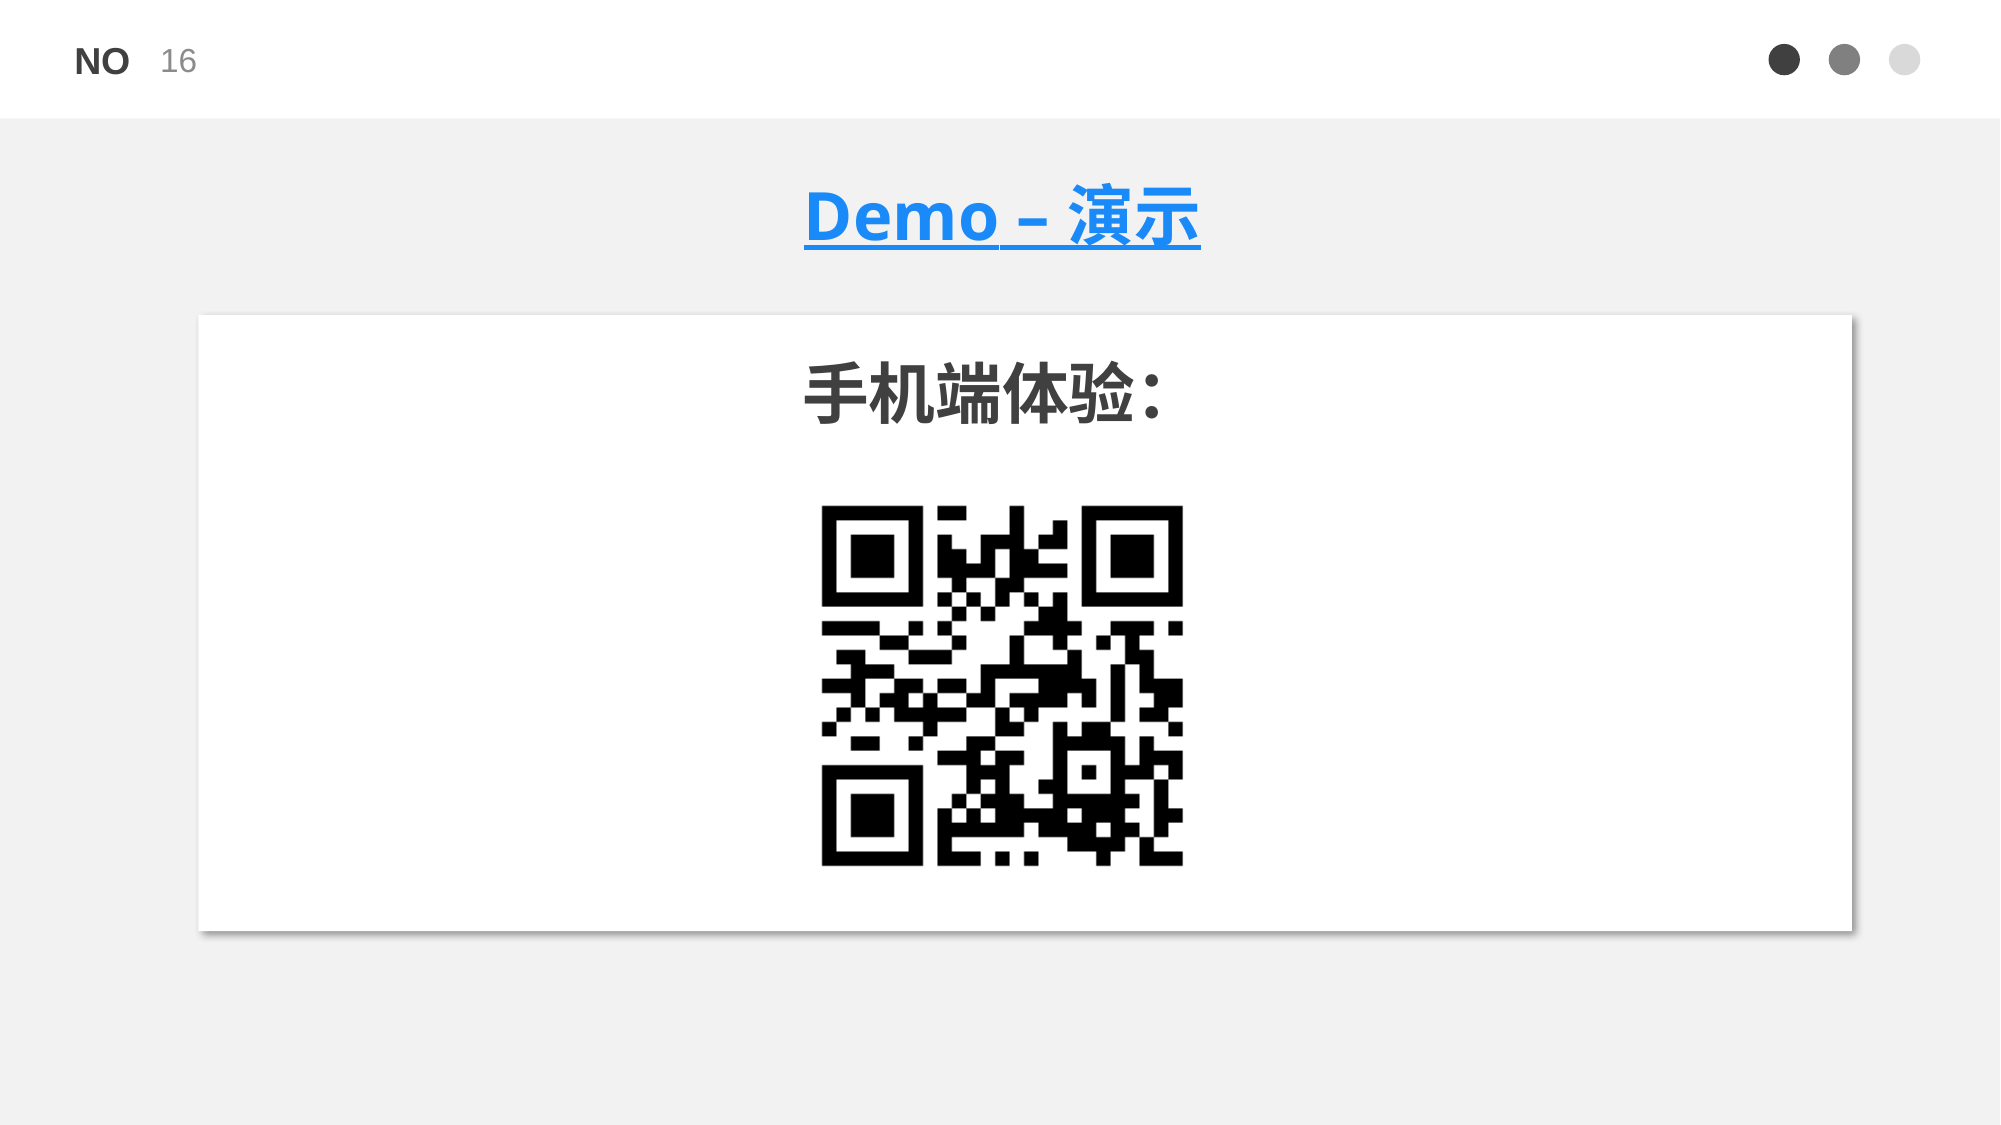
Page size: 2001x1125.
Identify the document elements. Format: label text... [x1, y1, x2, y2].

text_box 手机端体验： [362, 344, 1643, 439]
text_box Demo – 演示 [592, 166, 1412, 278]
text_box [197, 314, 1853, 932]
picture [763, 447, 1244, 927]
slide_number 16 [145, 29, 252, 90]
